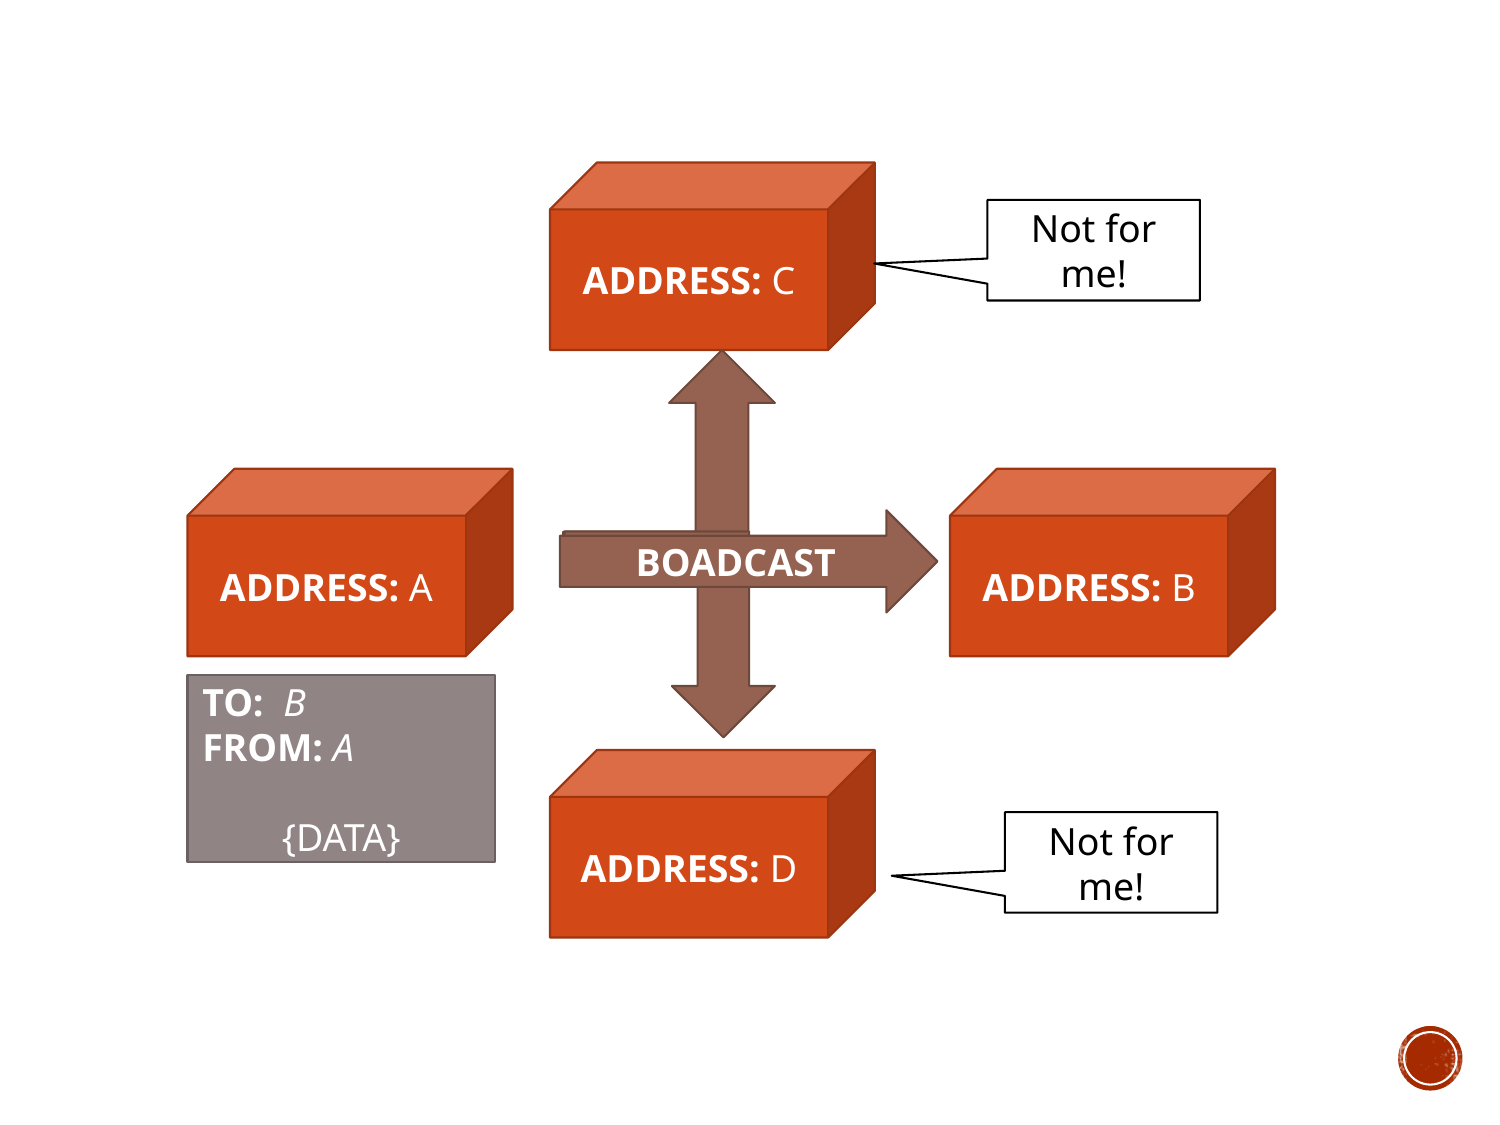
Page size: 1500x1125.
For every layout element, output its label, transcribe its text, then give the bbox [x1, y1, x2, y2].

text_box ADDRESS: A [186, 467, 514, 658]
text_box ADDRESS: C [548, 161, 876, 352]
text_box Not for me! [873, 198, 1201, 302]
text_box ADDRESS: B [948, 467, 1277, 658]
text_box BOADCAST [558, 509, 939, 614]
text_box Not for me! [890, 811, 1219, 914]
text_box [670, 588, 776, 739]
text_box TO: B FROM: A {DATA} [186, 674, 496, 863]
text_box [563, 530, 751, 534]
text_box [668, 349, 776, 530]
text_box ADDRESS: D [548, 748, 876, 939]
